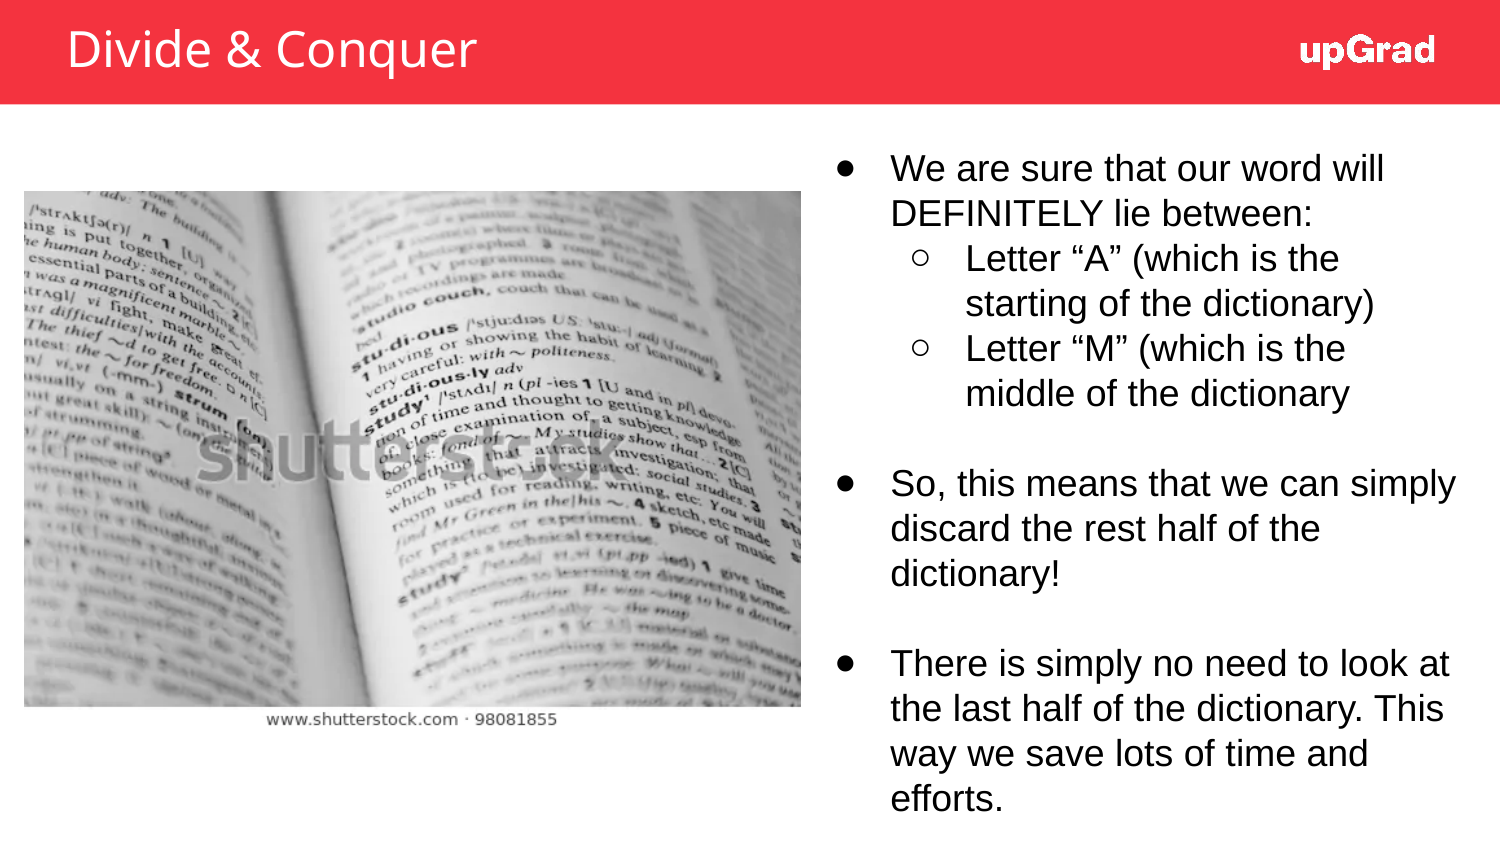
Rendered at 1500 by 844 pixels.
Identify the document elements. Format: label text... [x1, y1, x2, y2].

title Divide & Conquer [63, 15, 1203, 80]
picture [24, 191, 801, 733]
text_box We are sure that our word will DEFINITELY lie between: Letter “A” (which is the starting of the dictionary) Letter “M” (which is the middle of the dictionary So, this means that we can simply discard the rest half of the dictionary! There is simply no need to look at the last half of the dictionary. This way we save lots of time and efforts. [800, 129, 1472, 760]
text_box [0, 0, 1500, 105]
text_box [1300, 34, 1435, 71]
